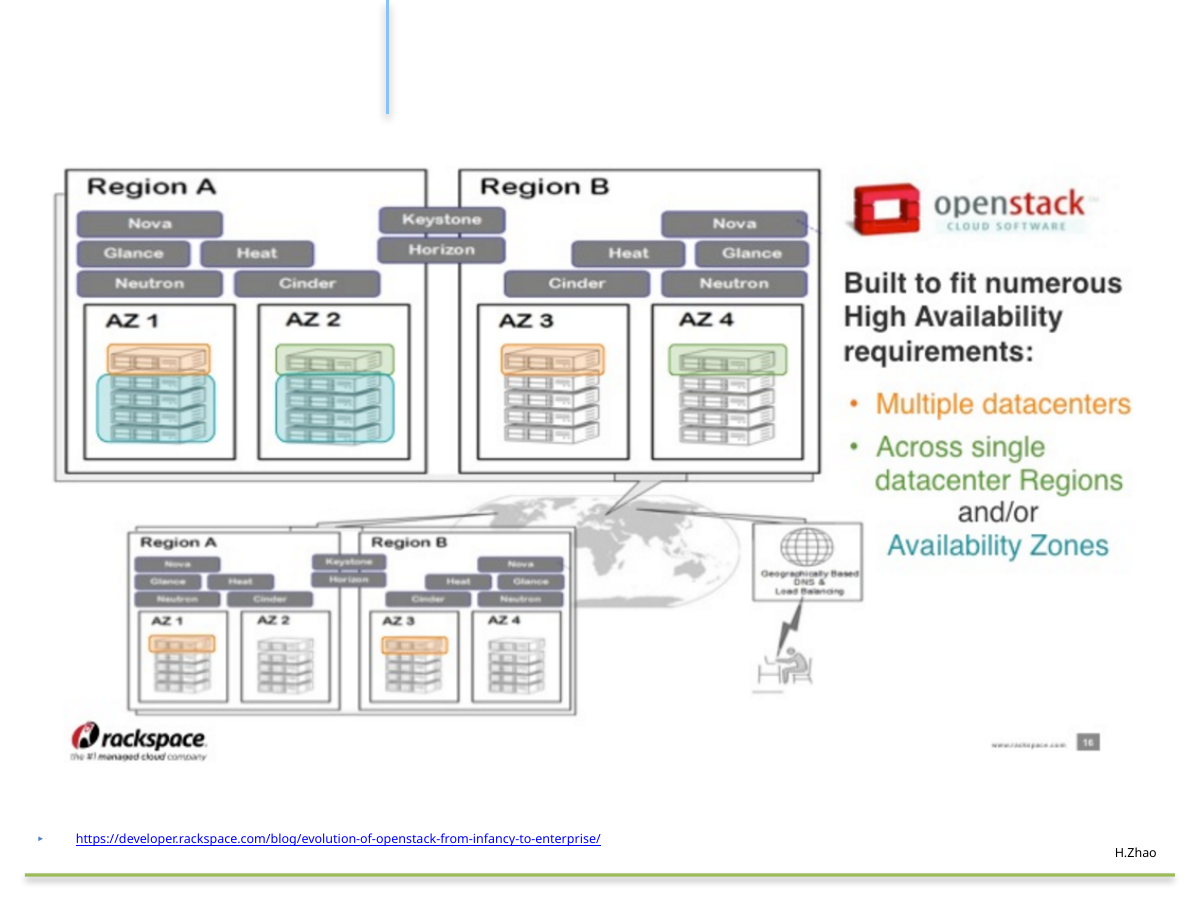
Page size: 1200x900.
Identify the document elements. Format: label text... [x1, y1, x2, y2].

list https://developer.rackspace.com/blog/evolution-of-openstack-from-infancy-to-enterprise/ [24, 825, 1175, 863]
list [24, 154, 1176, 784]
